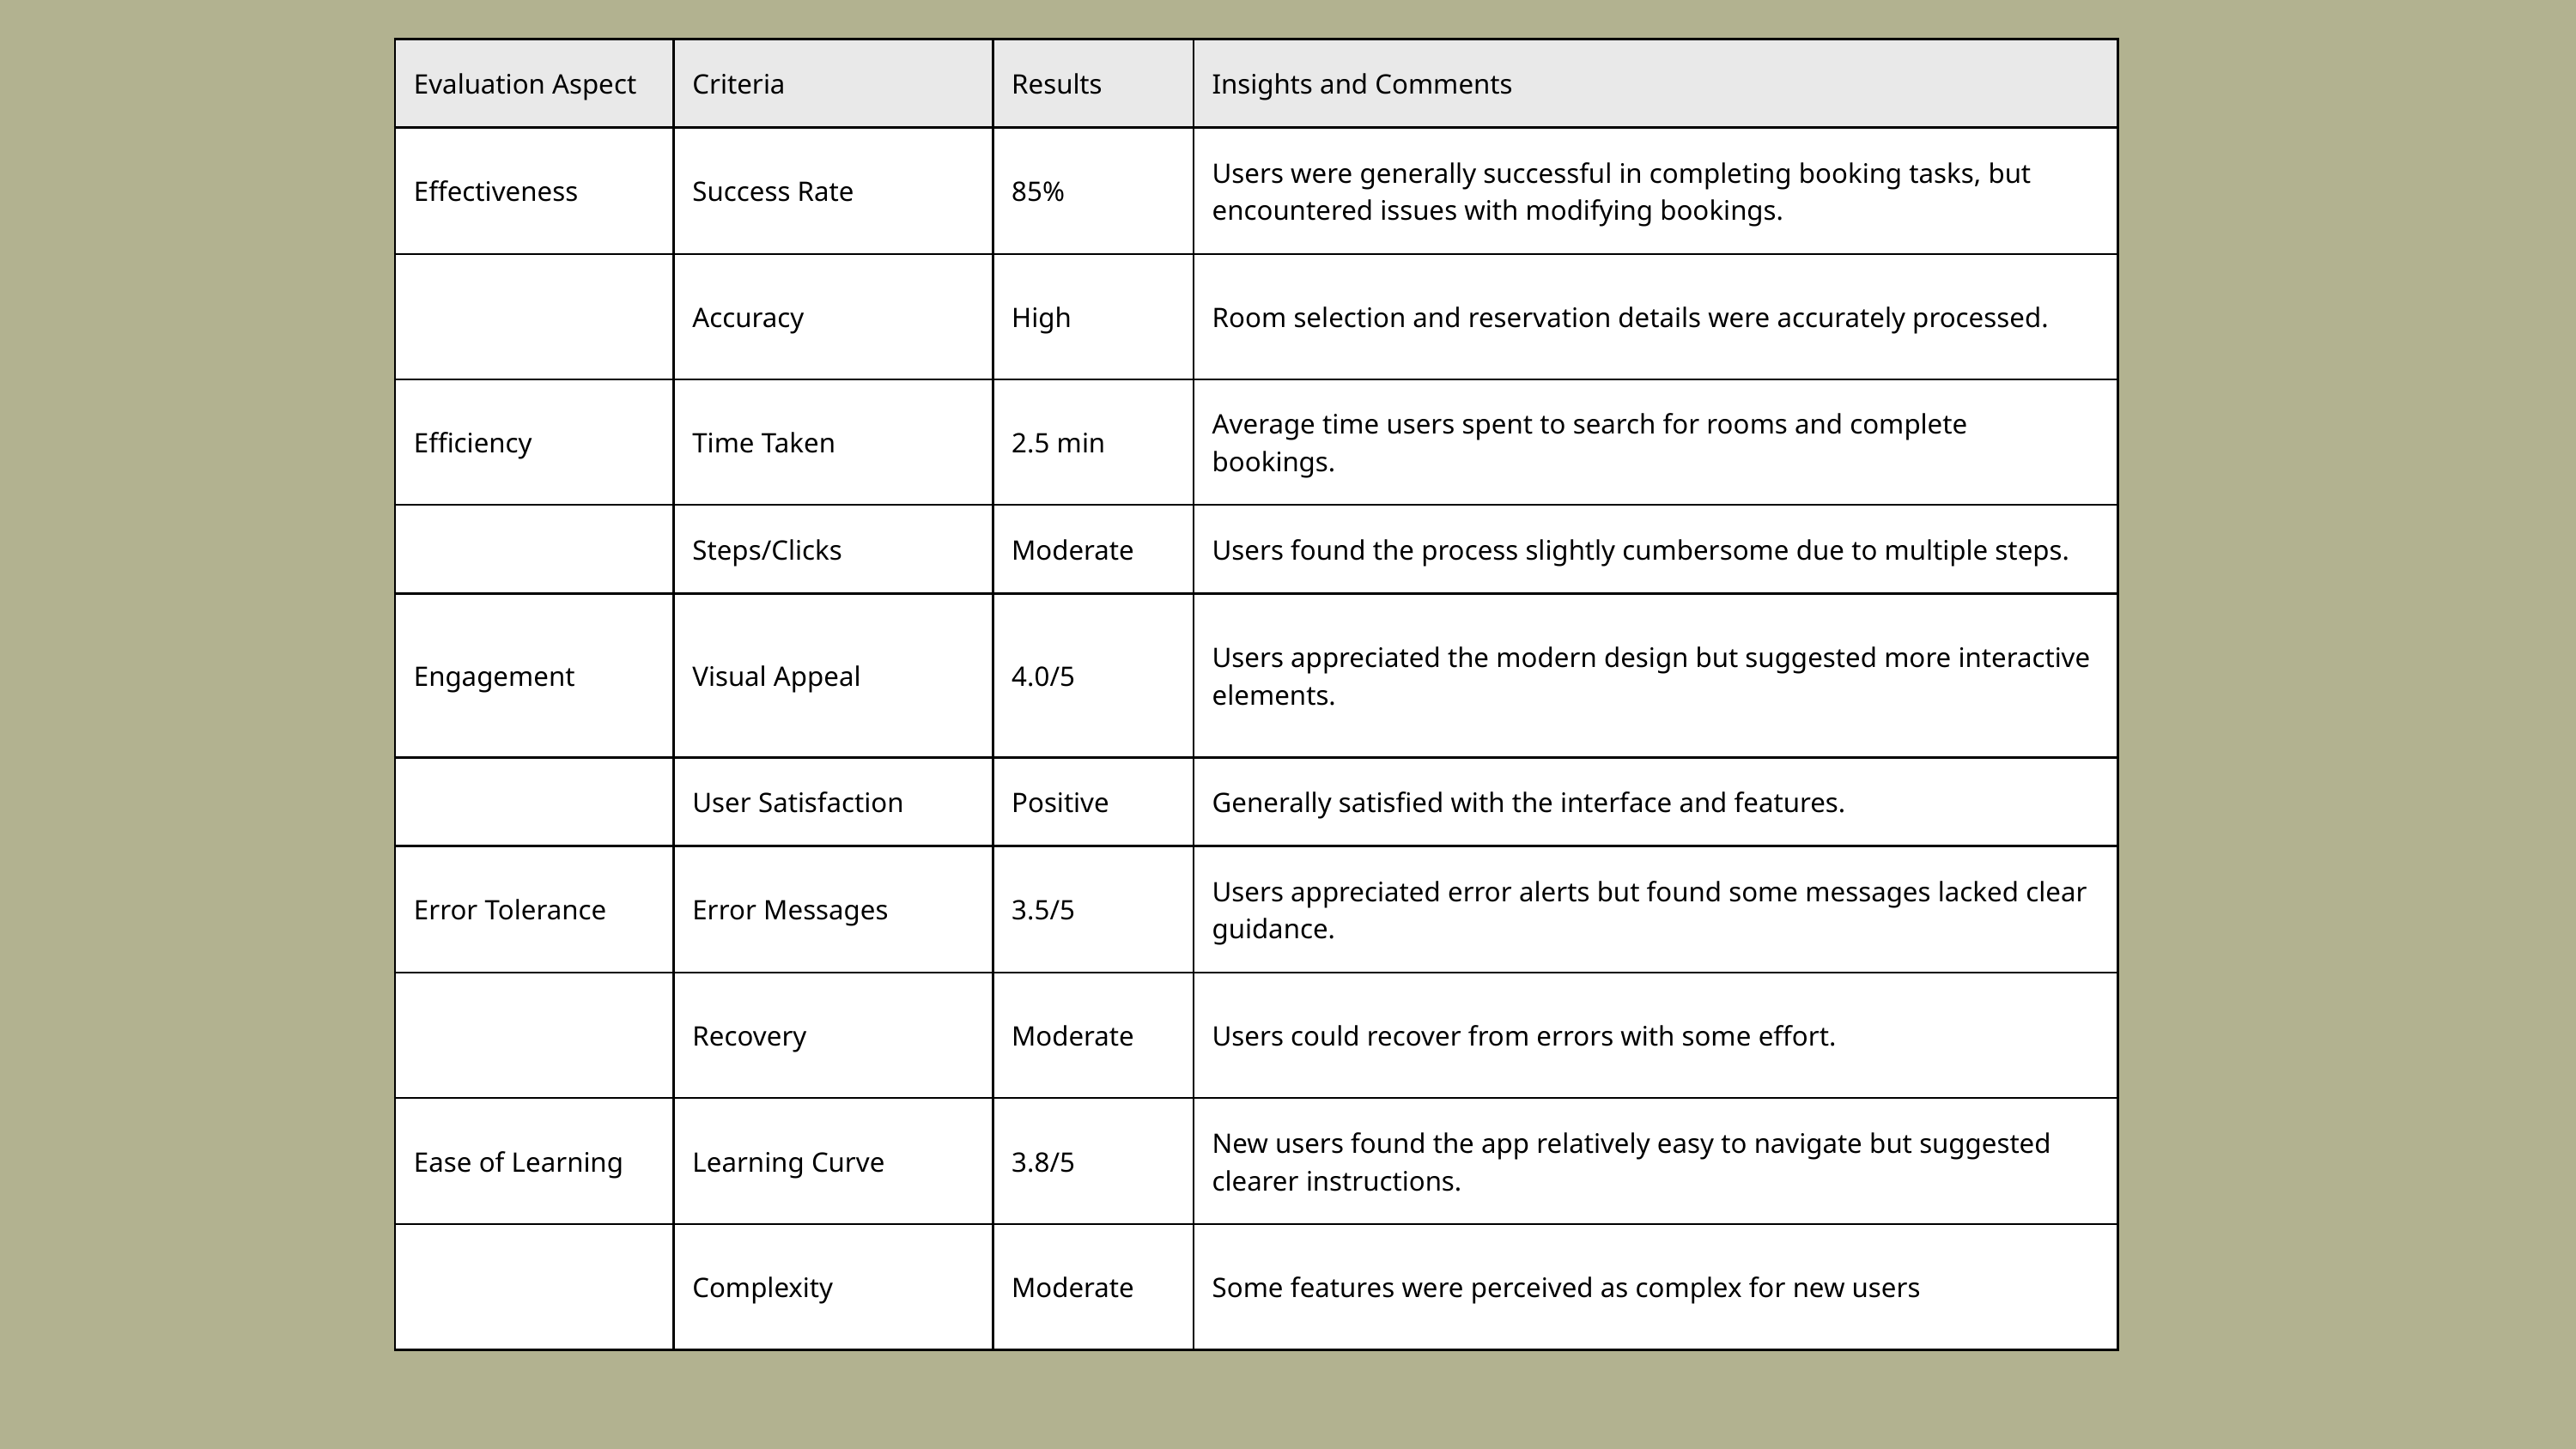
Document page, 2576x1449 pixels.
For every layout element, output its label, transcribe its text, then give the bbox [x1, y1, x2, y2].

table_cell Ease of Learning [396, 1099, 672, 1223]
table_header Results [994, 40, 1193, 126]
table_cell Average time users spent to search for rooms and complete bookings. [1194, 380, 2117, 504]
table_cell 3.5/5 [994, 847, 1193, 972]
table_cell Moderate [994, 1225, 1193, 1349]
table_cell Complexity [675, 1225, 992, 1349]
table_cell [396, 255, 672, 379]
table_cell High [994, 255, 1193, 379]
table_cell Users were generally successful in completing booking tasks, but encountered issues with modifying bookings. [1194, 129, 2117, 253]
table_cell Visual Appeal [675, 595, 992, 756]
table_cell Users could recover from errors with some effort. [1194, 973, 2117, 1097]
table_cell Moderate [994, 973, 1193, 1097]
table_cell Generally satisfied with the interface and features. [1194, 759, 2117, 845]
table_cell Engagement [396, 595, 672, 756]
table_cell Room selection and reservation details were accurately processed. [1194, 255, 2117, 379]
table_cell 3.8/5 [994, 1099, 1193, 1223]
table_header Evaluation Aspect [396, 40, 672, 126]
table_cell New users found the app relatively easy to navigate but suggested clearer instructions. [1194, 1099, 2117, 1223]
table_header Insights and Comments [1194, 40, 2117, 126]
table_header Criteria [675, 40, 992, 126]
table_cell [396, 759, 672, 845]
table_cell Some features were perceived as complex for new users [1194, 1225, 2117, 1349]
table_cell User Satisfaction [675, 759, 992, 845]
table_cell Users appreciated error alerts but found some messages lacked clear guidance. [1194, 847, 2117, 972]
table_cell Users appreciated the modern design but suggested more interactive elements. [1194, 595, 2117, 756]
table_cell [396, 973, 672, 1097]
table_cell 4.0/5 [994, 595, 1193, 756]
table_cell Recovery [675, 973, 992, 1097]
table_cell Moderate [994, 506, 1193, 592]
table_cell Learning Curve [675, 1099, 992, 1223]
table_cell 85% [994, 129, 1193, 253]
table_cell 2.5 min [994, 380, 1193, 504]
table_cell Accuracy [675, 255, 992, 379]
table_cell Time Taken [675, 380, 992, 504]
table_cell Efficiency [396, 380, 672, 504]
table_cell Positive [994, 759, 1193, 845]
table_cell [396, 506, 672, 592]
table_cell [396, 1225, 672, 1349]
table_cell Success Rate [675, 129, 992, 253]
table_cell Effectiveness [396, 129, 672, 253]
table_cell Error Tolerance [396, 847, 672, 972]
table_cell Steps/Clicks [675, 506, 992, 592]
table_cell Error Messages [675, 847, 992, 972]
table_cell Users found the process slightly cumbersome due to multiple steps. [1194, 506, 2117, 592]
